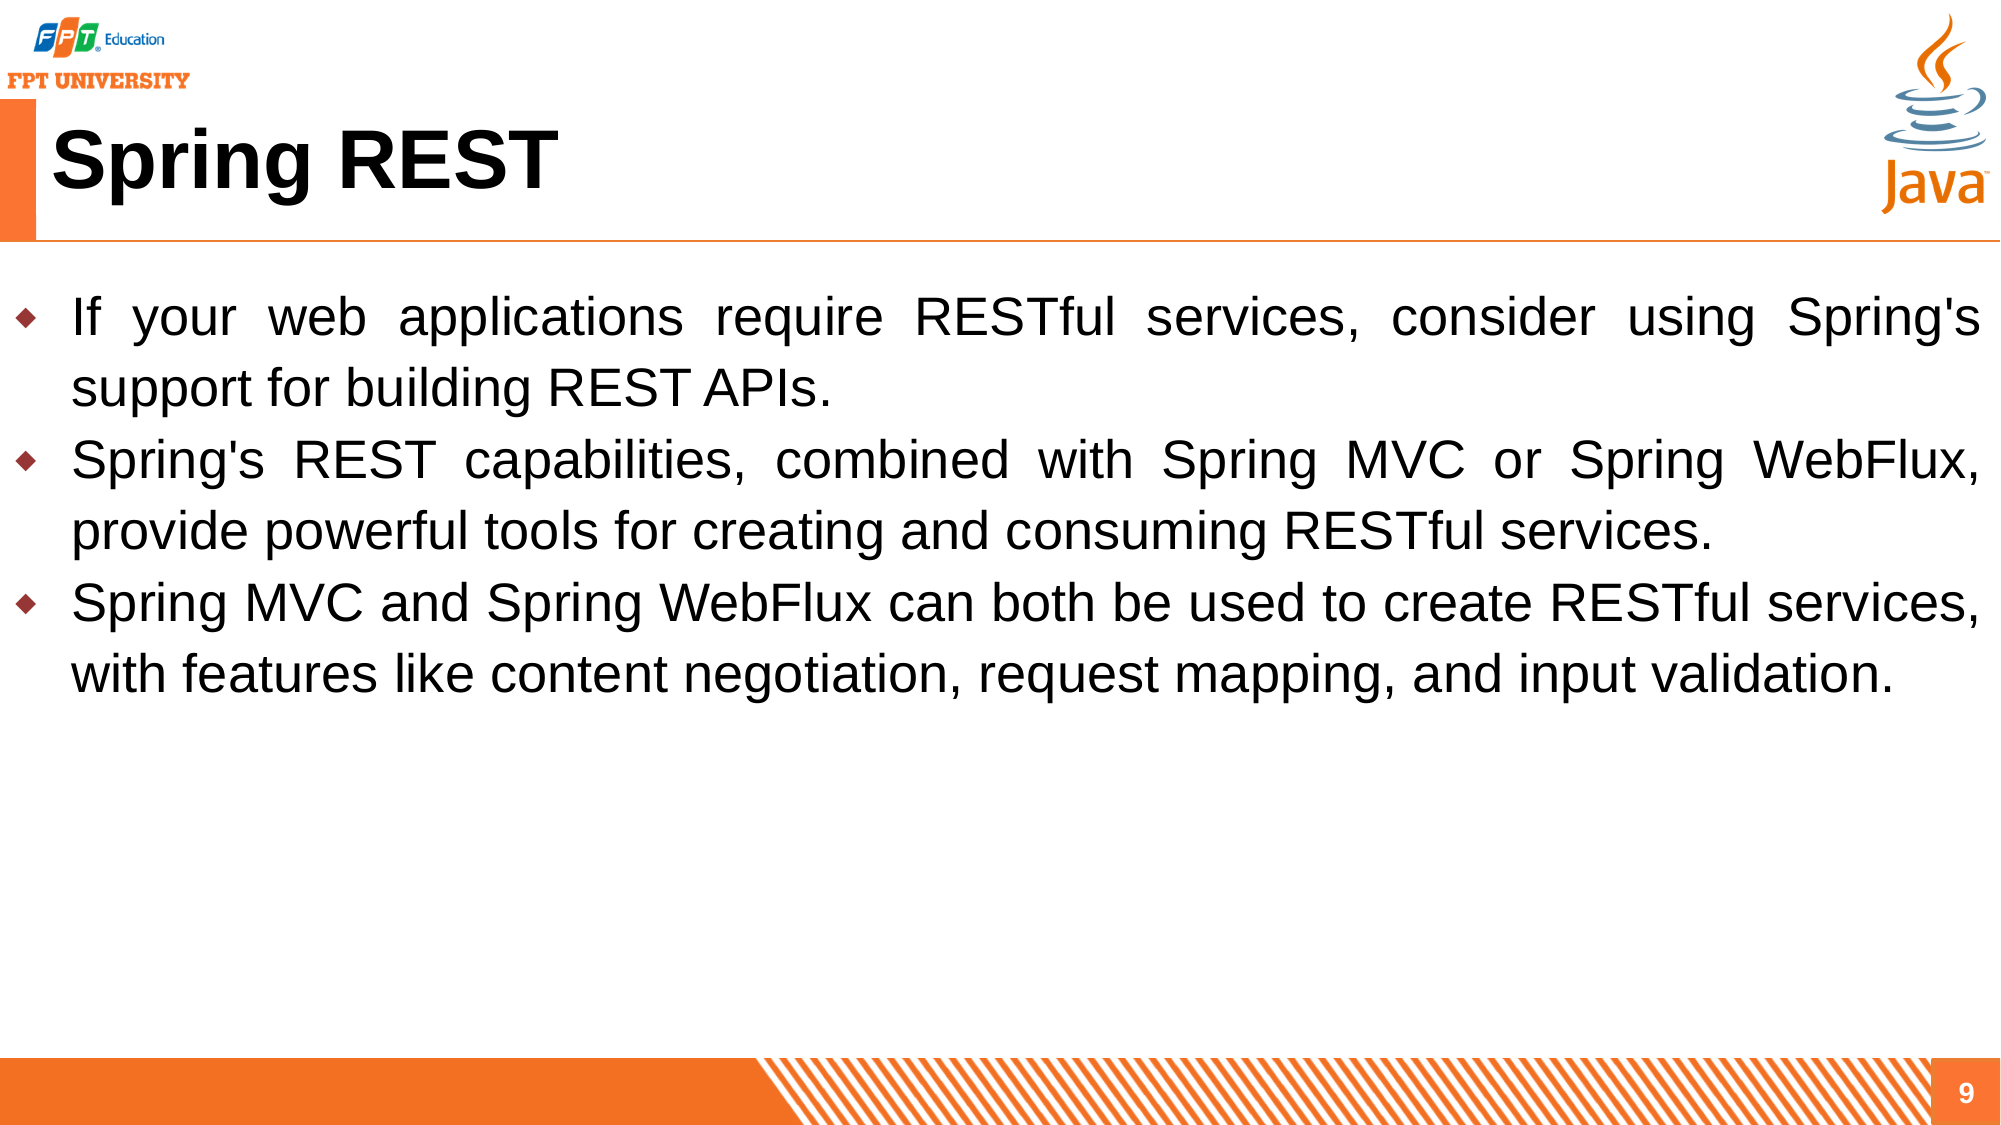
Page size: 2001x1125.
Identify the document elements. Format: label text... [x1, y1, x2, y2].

picture [1868, 4, 2000, 226]
picture [0, 1058, 1934, 1125]
title Spring REST [36, 108, 1869, 215]
picture [0, 2, 197, 99]
slide_number 9 [1933, 1059, 2000, 1124]
list If your web applications require RESTful services, consider using Spring's support for building REST APIs. Spring's REST capabilities, combined with Spring MVC or Spring WebFlux, provide powerful tools for creating and consuming RESTful services. Spring MVC and Spring WebFlux can both be used to create RESTful services, with features like content negotiation, request mapping, and input validation. [0, 266, 2000, 1057]
